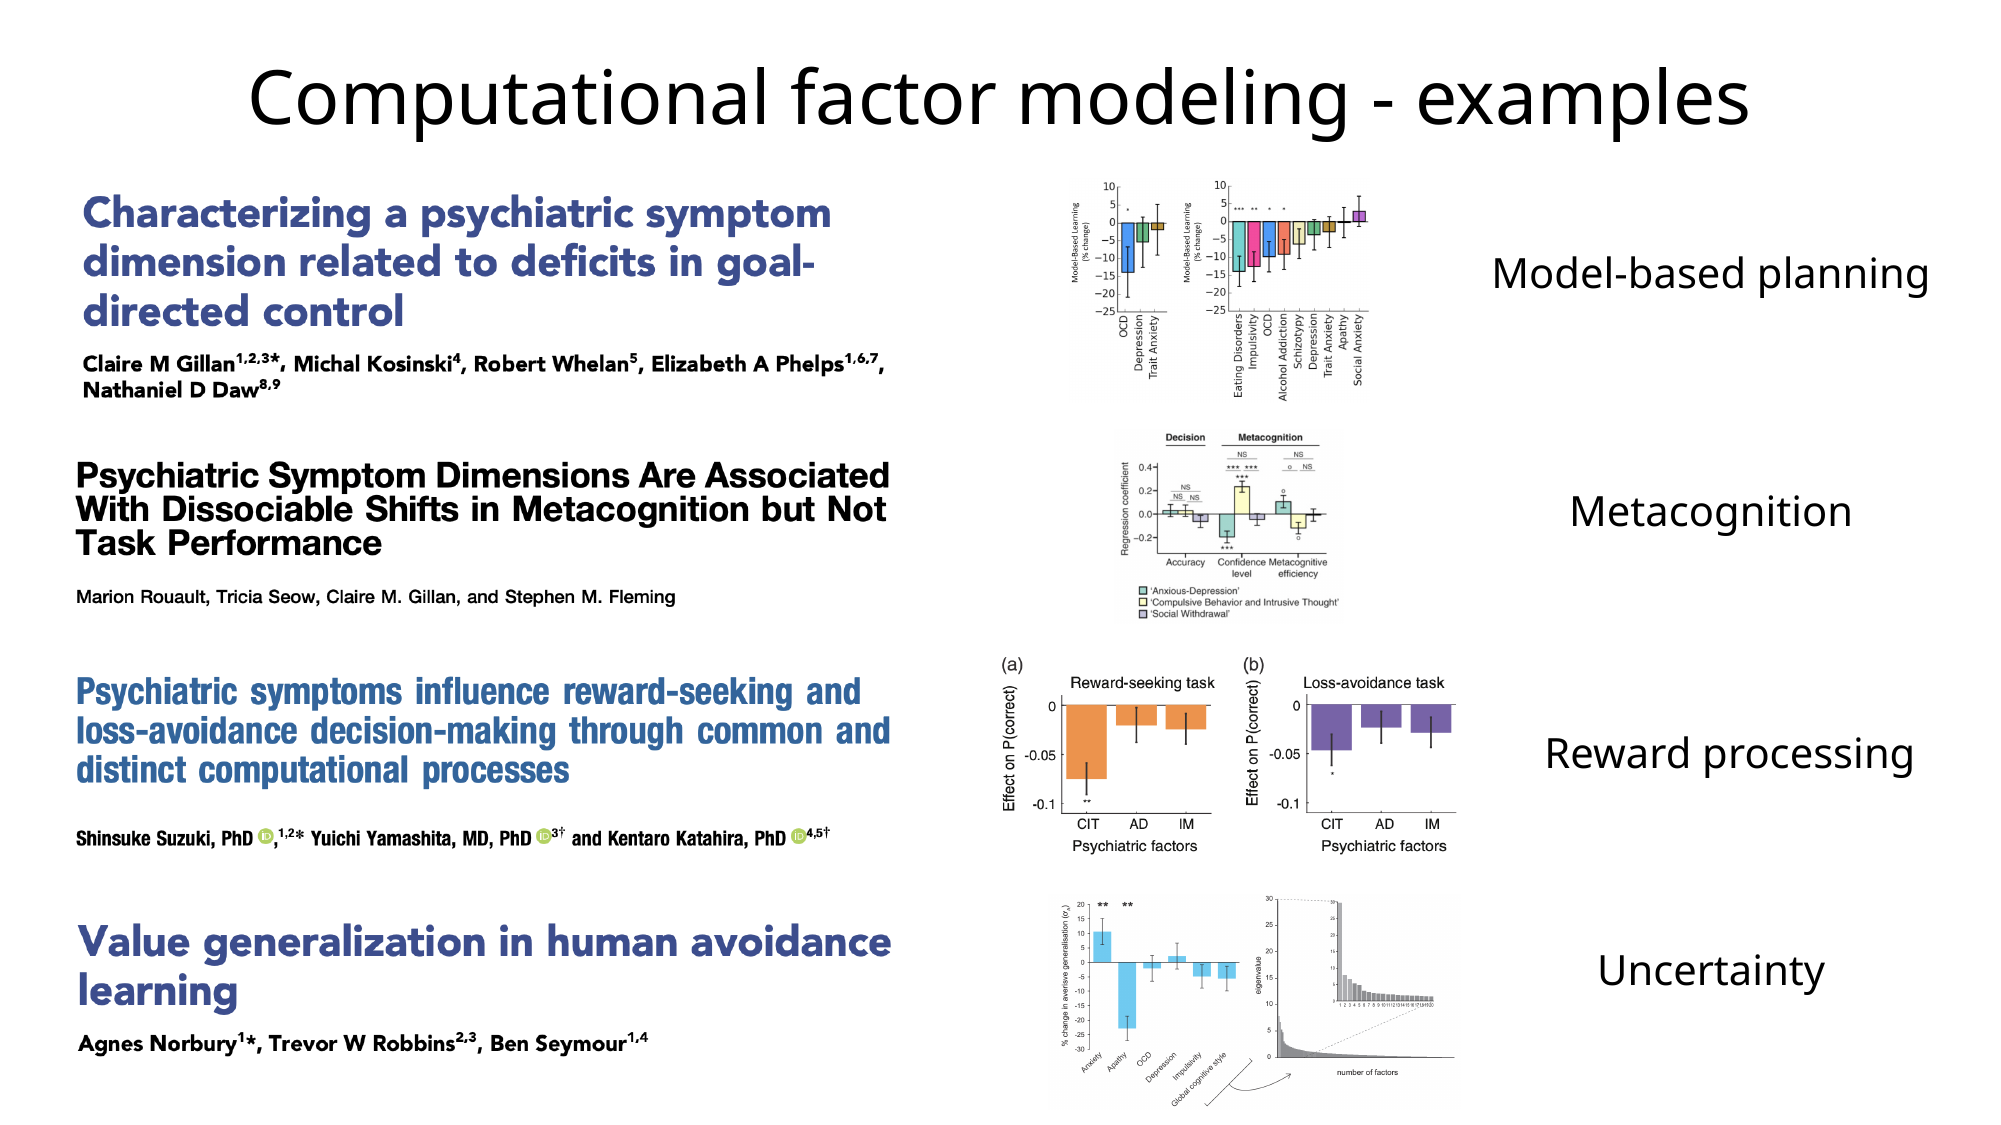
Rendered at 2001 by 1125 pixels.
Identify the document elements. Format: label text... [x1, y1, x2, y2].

picture [61, 664, 905, 857]
picture [61, 906, 905, 1068]
text_box Model-based planning [1469, 239, 1953, 305]
picture [61, 171, 905, 412]
picture [1048, 894, 1461, 1110]
picture [1114, 429, 1344, 624]
picture [993, 649, 1461, 857]
text_box Reward processing [1488, 719, 1972, 785]
text_box Uncertainty [1469, 936, 1953, 1002]
picture [1069, 178, 1370, 403]
text_box Metacognition [1469, 477, 1953, 543]
text_box Computational factor modeling - examples [222, 42, 1778, 148]
picture [61, 446, 905, 620]
